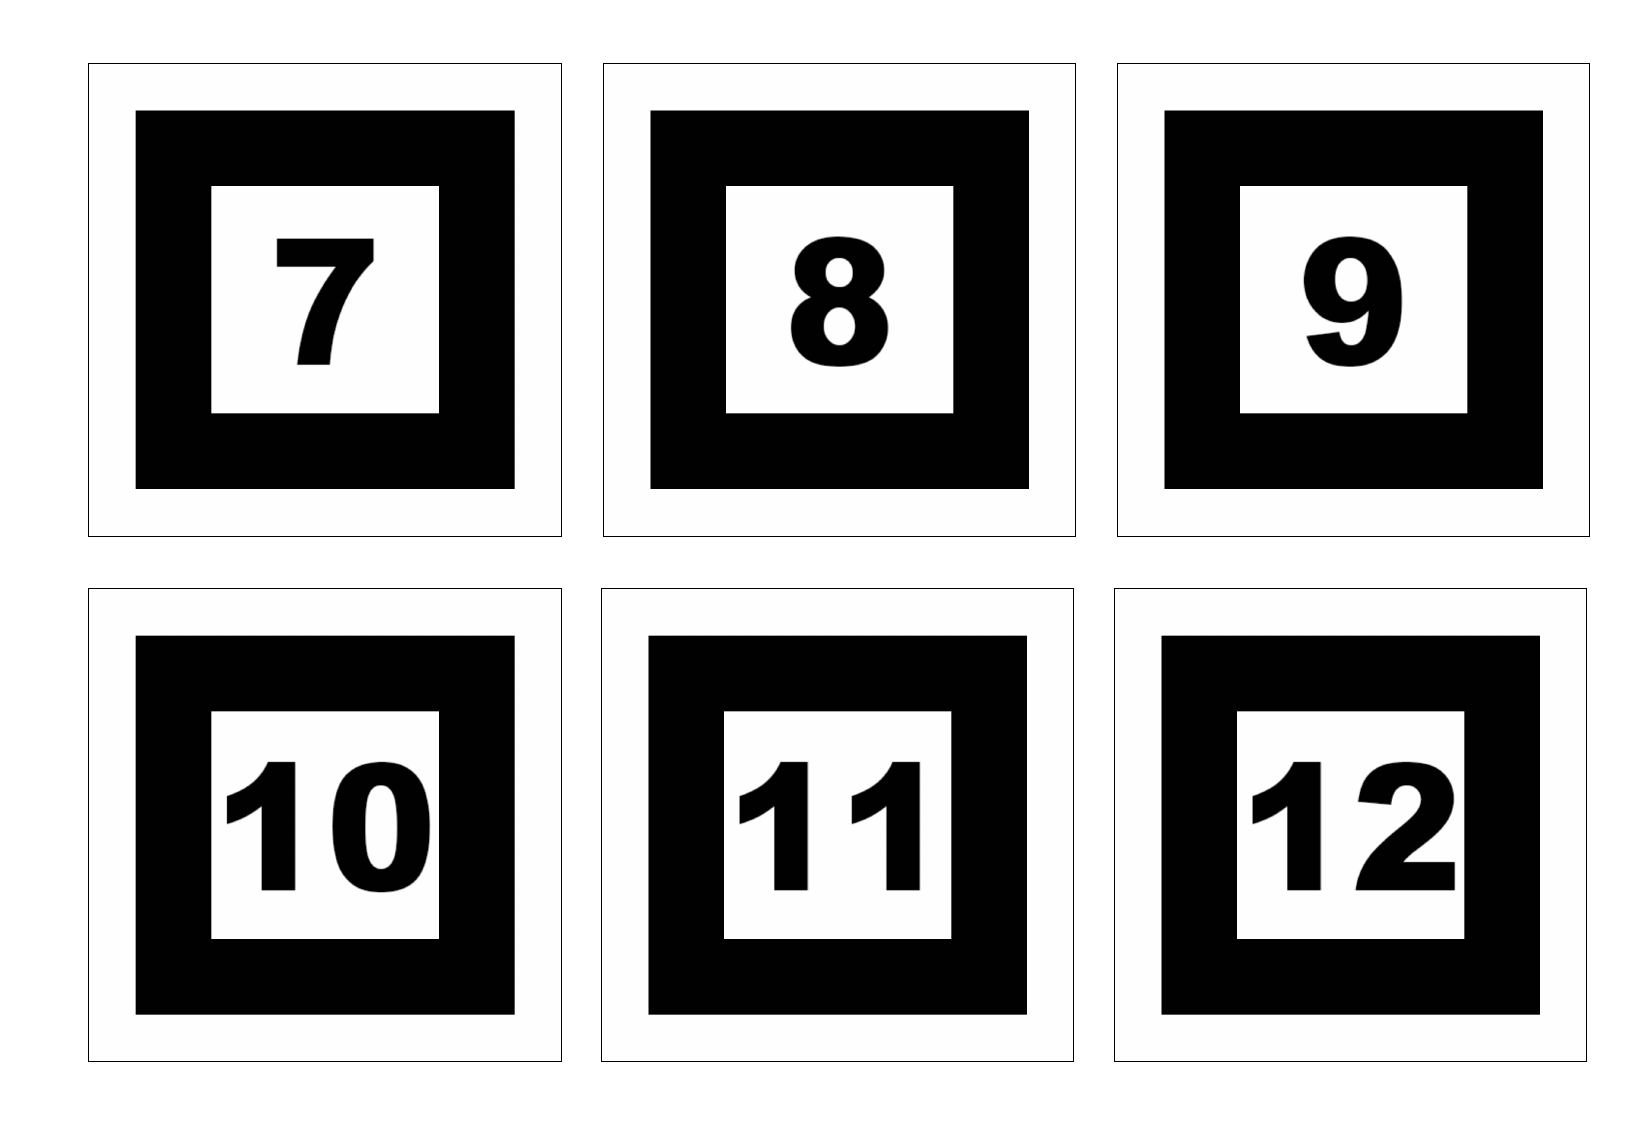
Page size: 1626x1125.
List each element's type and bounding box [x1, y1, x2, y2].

picture [601, 588, 1074, 1062]
picture [602, 63, 1076, 537]
picture [88, 588, 562, 1062]
picture [1116, 63, 1590, 537]
picture [1113, 588, 1587, 1062]
picture [88, 63, 562, 537]
